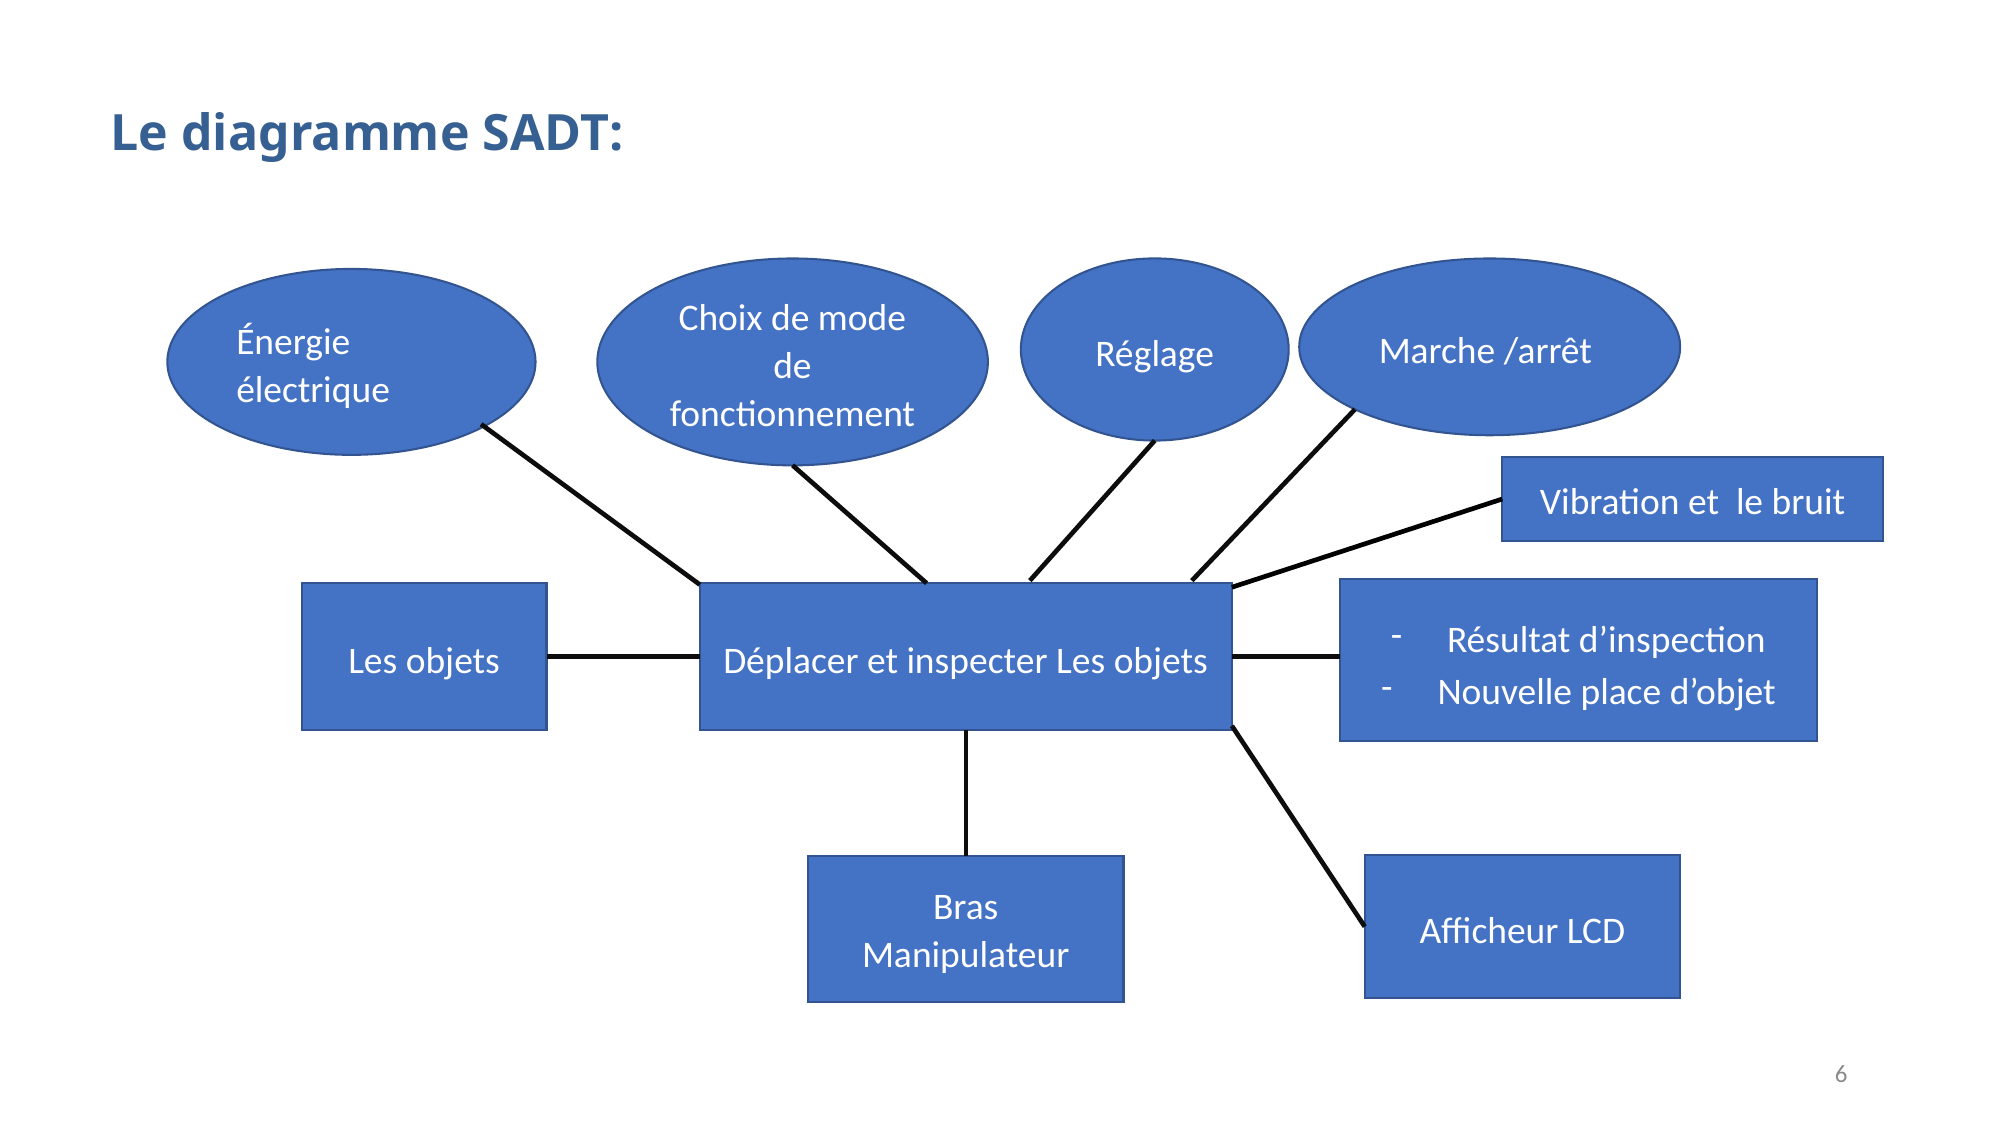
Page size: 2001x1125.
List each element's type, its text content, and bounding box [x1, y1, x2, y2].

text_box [792, 465, 927, 584]
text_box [481, 424, 700, 585]
text_box Choix de mode de fonctionnement [596, 257, 989, 467]
text_box Afficheur LCD [1364, 854, 1681, 999]
slide_number 6 [1412, 1042, 1863, 1103]
text_box Réglage [1019, 257, 1290, 442]
text_box Déplacer et inspecter Les objets [699, 582, 1233, 731]
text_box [1191, 409, 1355, 581]
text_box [1231, 725, 1365, 927]
text_box Le diagramme SADT: [95, 92, 639, 168]
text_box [1231, 498, 1503, 588]
text_box Vibration et le bruit [1501, 456, 1884, 542]
text_box Marche /arrêt [1298, 257, 1682, 437]
text_box Énergie électrique [166, 267, 537, 456]
text_box Résultat d’inspection Nouvelle place d’objet [1339, 578, 1818, 742]
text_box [1029, 440, 1155, 581]
text_box Les objets [301, 582, 548, 731]
text_box Bras Manipulateur [807, 855, 1125, 1003]
